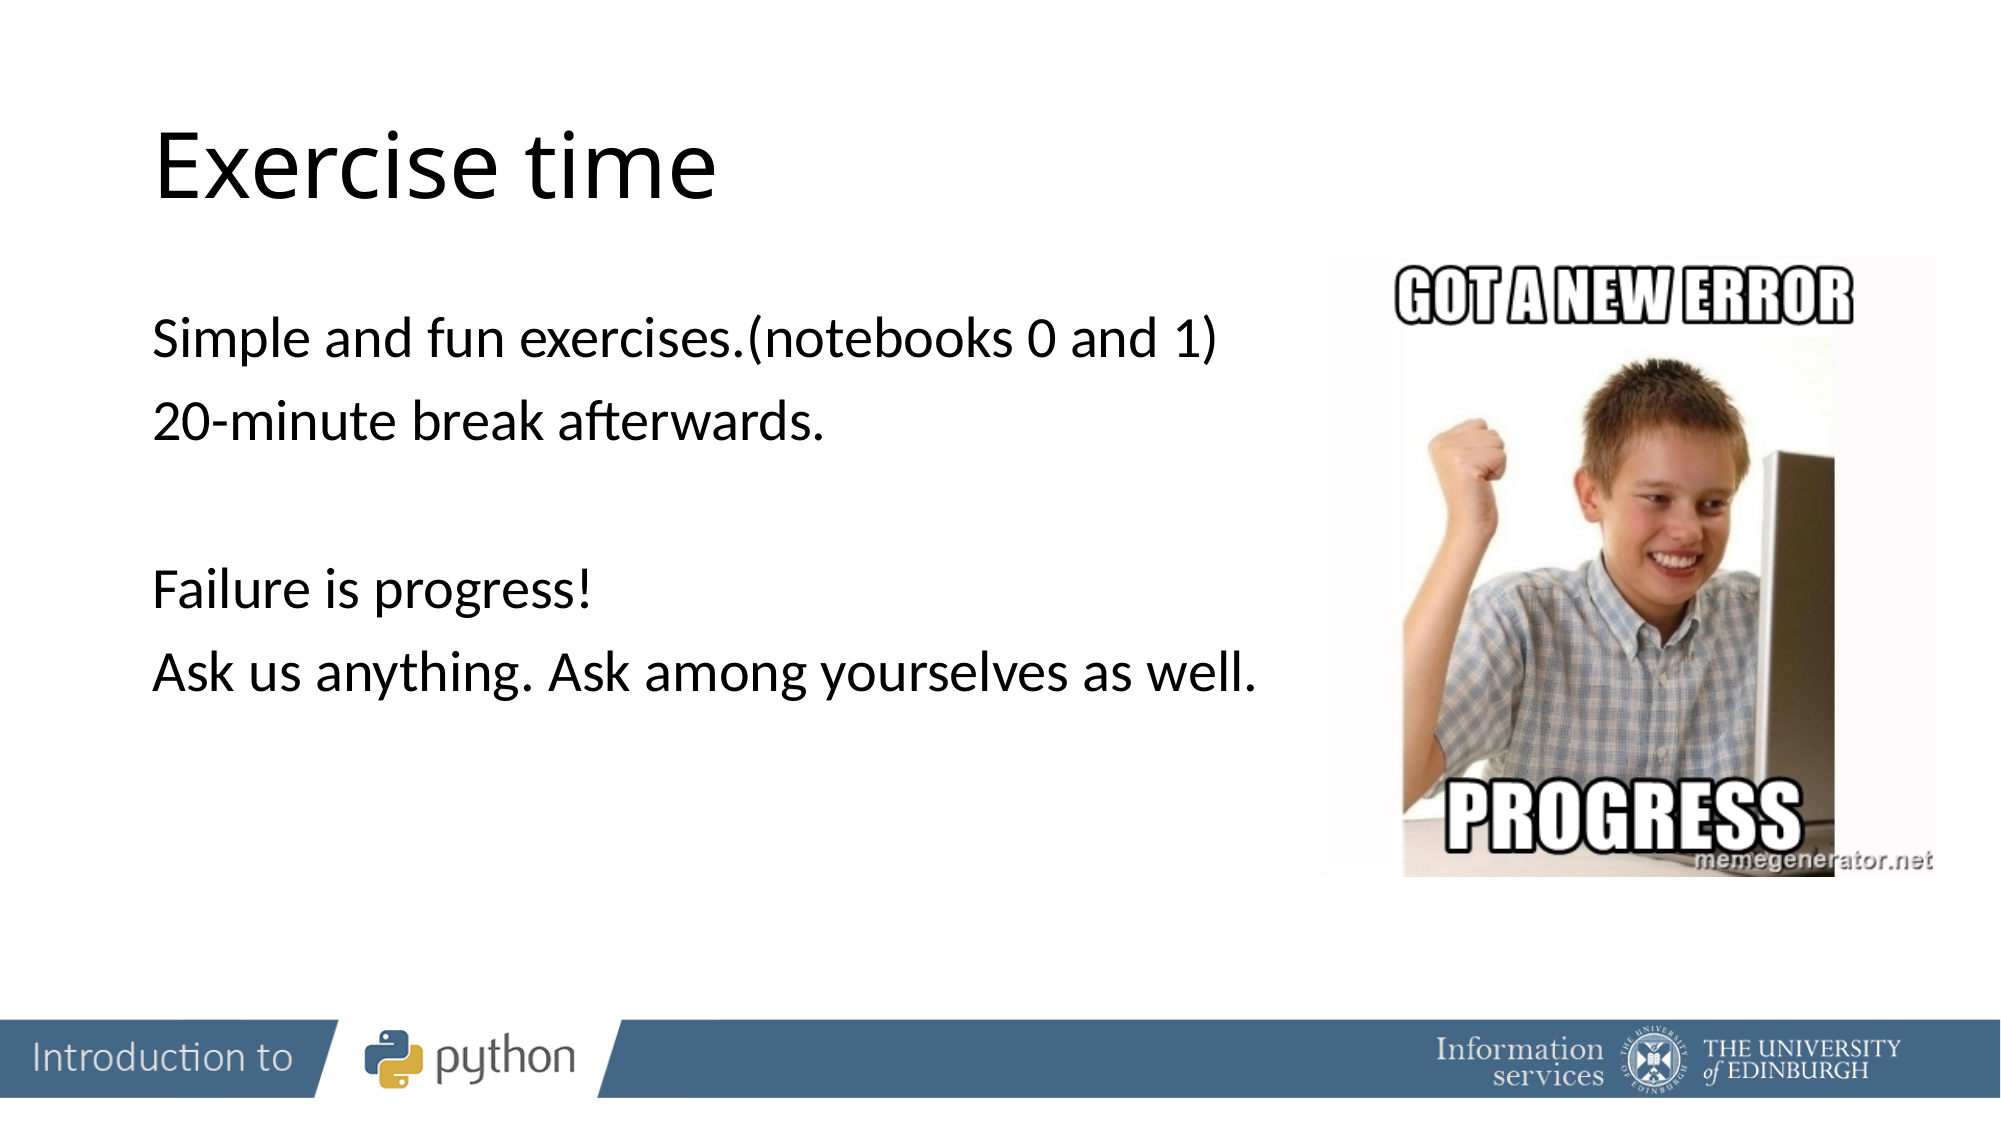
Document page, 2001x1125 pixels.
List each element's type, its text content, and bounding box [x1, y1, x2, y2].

title Exercise time [137, 59, 1863, 278]
list Simple and fun exercises.(notebooks 0 and 1) 20-minute break afterwards. Failure is progress! Ask us anything. Ask among yourselves as well. [137, 299, 1863, 1014]
picture [0, 0, 2001, 1125]
